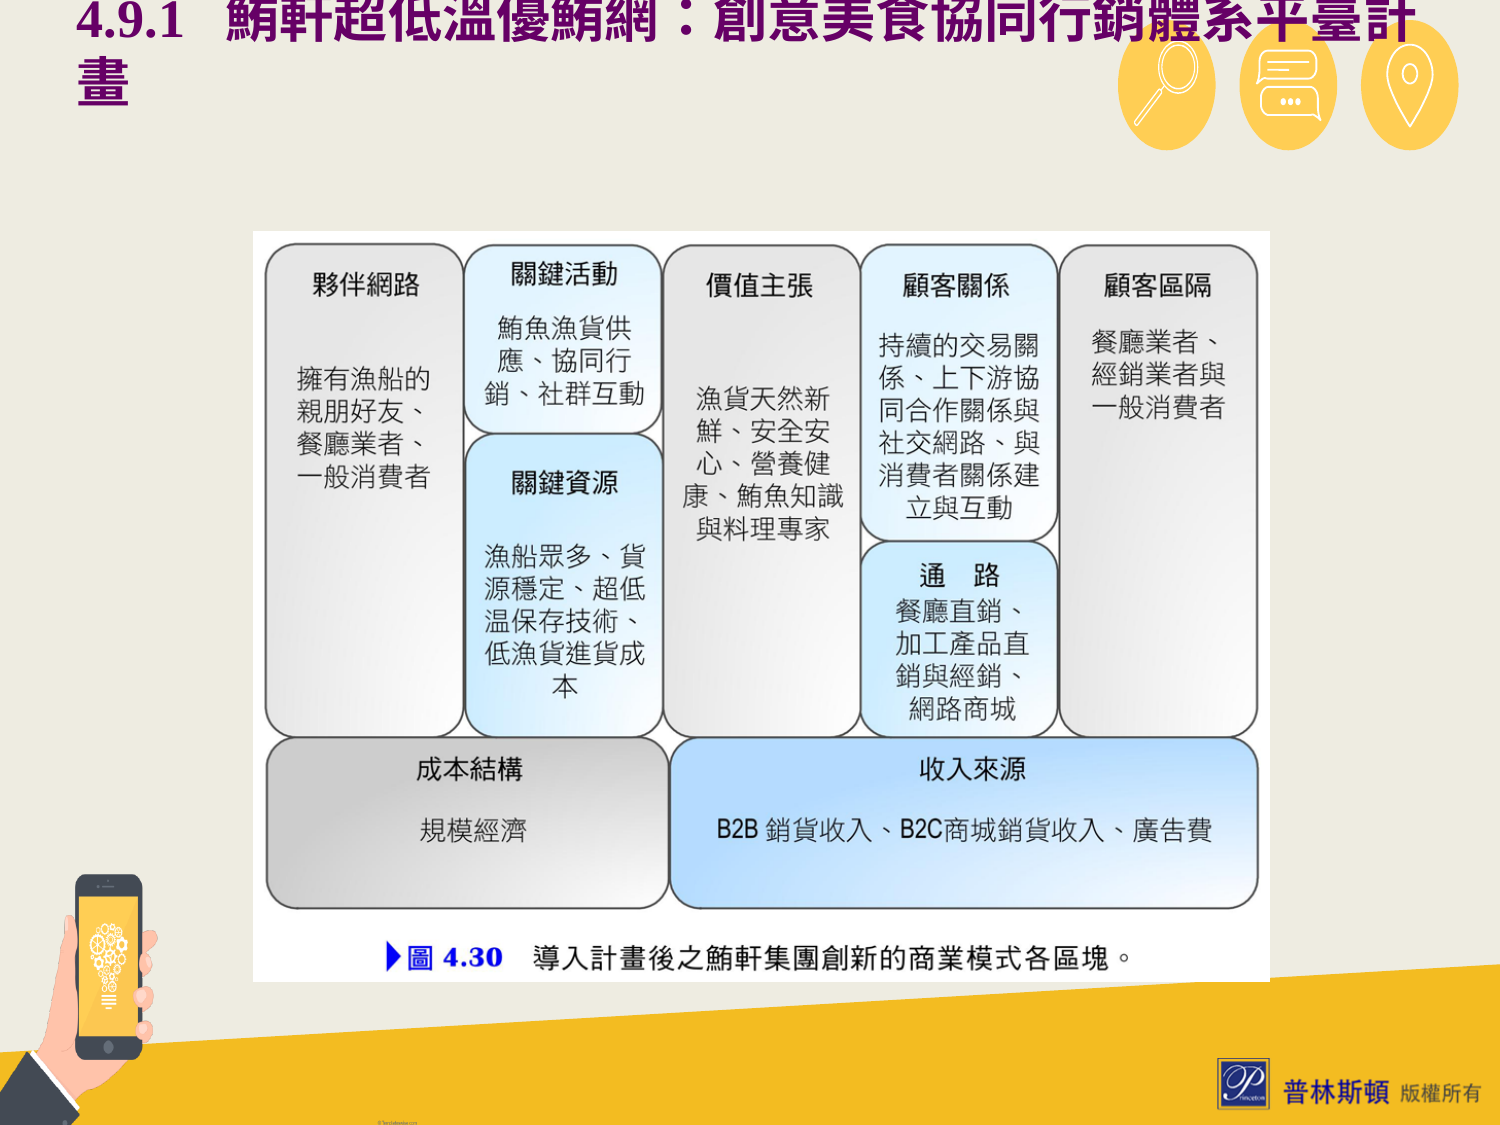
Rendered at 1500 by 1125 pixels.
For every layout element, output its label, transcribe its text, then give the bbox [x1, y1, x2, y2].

picture [1217, 1058, 1500, 1125]
title 4.9.1 鮪軒超低溫優鮪網：創意美食協同行銷體系平臺計畫 [76, 19, 1459, 114]
picture [0, 231, 1270, 1125]
